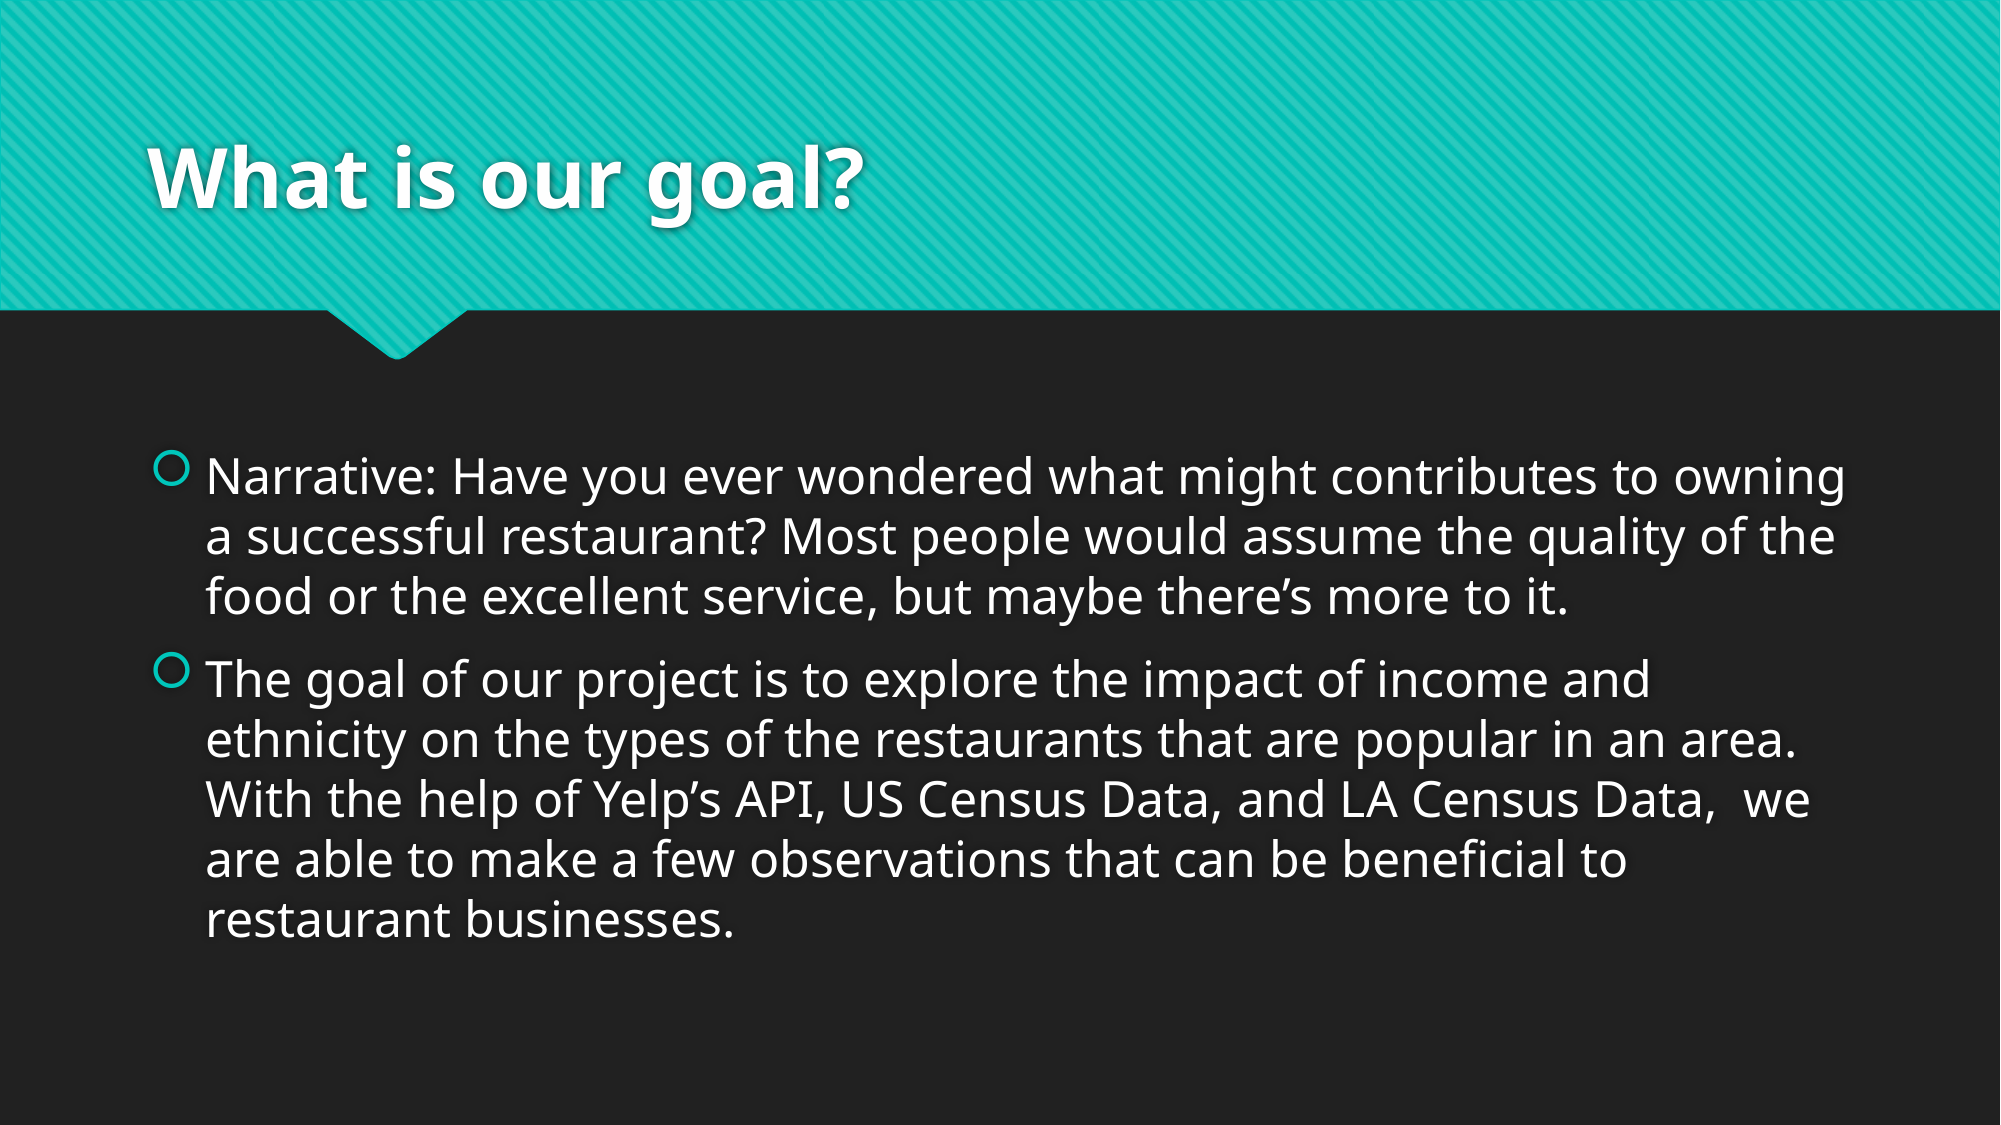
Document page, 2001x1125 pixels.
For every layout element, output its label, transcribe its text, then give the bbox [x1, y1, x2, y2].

list Narrative: Have you ever wondered what might contributes to owning a successful restaurant? Most people would assume the quality of the food or the excellent service, but maybe there’s more to it. The goal of our project is to explore the impact of income and ethnicity on the types of the restaurants that are popular in an area. With the help of Yelp’s API, US Census Data, and LA Census Data, we are able to make a few observations that can be beneficial to restaurant businesses. [134, 364, 1866, 1028]
title What is our goal? [132, 73, 1868, 233]
